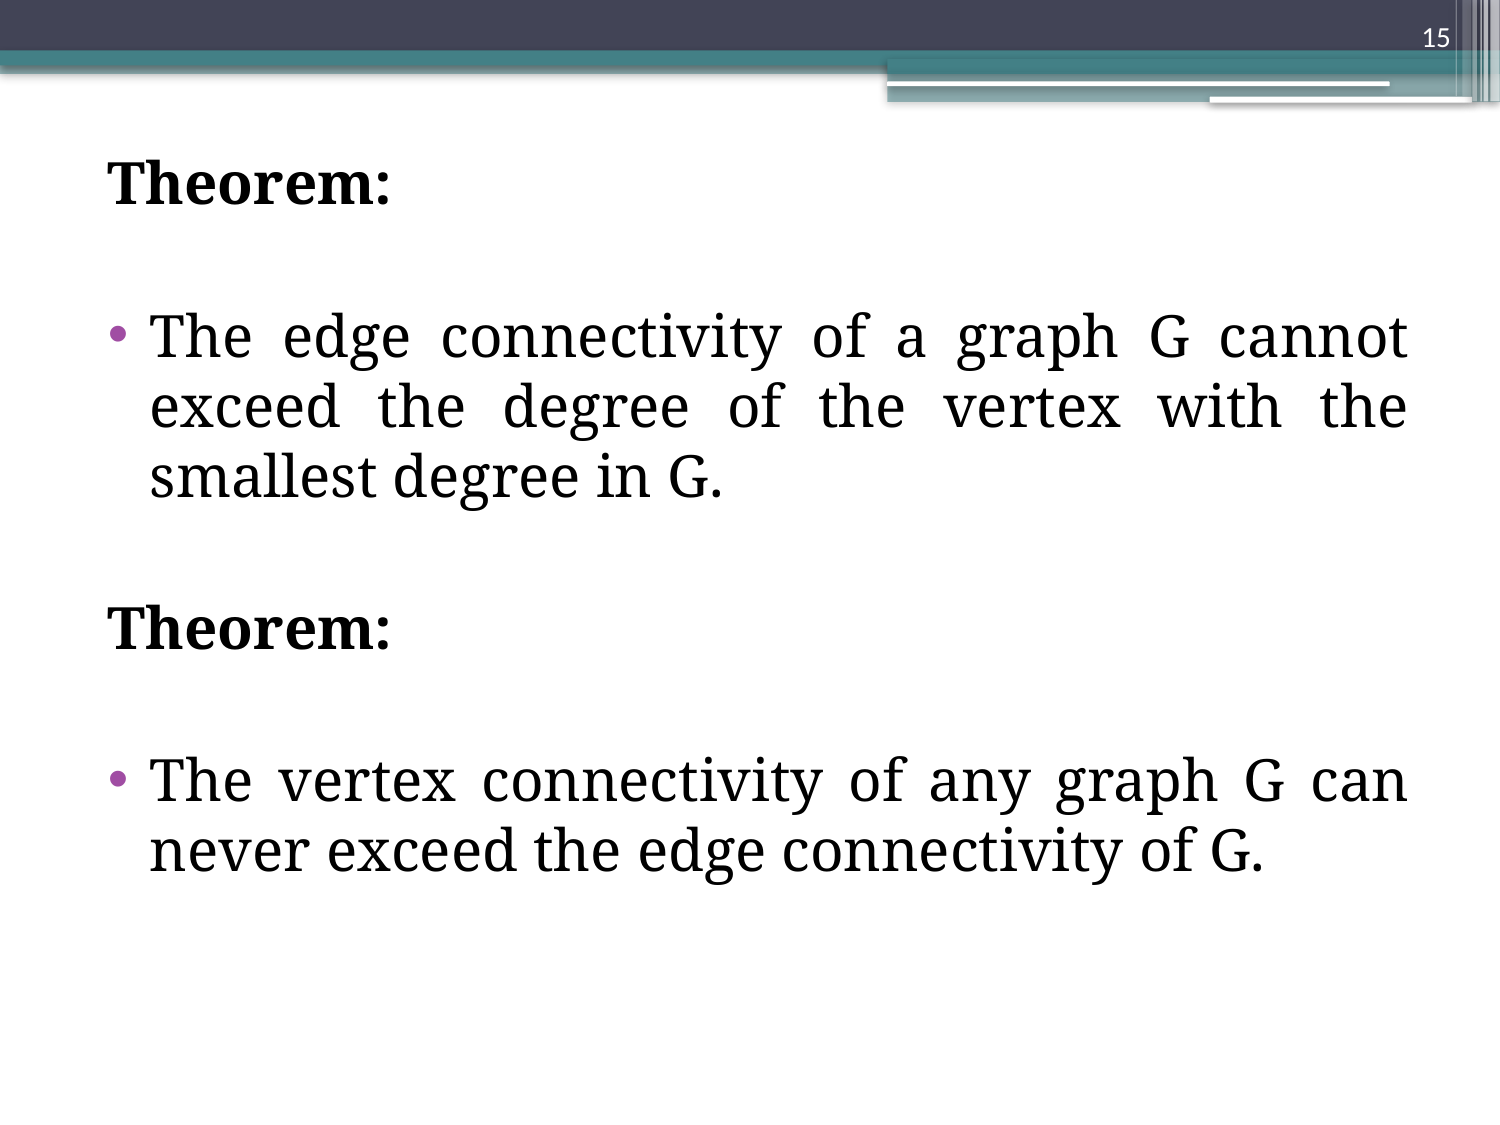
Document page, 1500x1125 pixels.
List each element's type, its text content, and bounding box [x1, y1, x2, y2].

list Theorem: The edge connectivity of a graph G cannot exceed the degree of the vertex with the smallest degree in G. Theorem: The vertex connectivity of any graph G can never exceed the edge connectivity of G. [75, 62, 1425, 1005]
slide_number 15 [1340, 0, 1466, 61]
